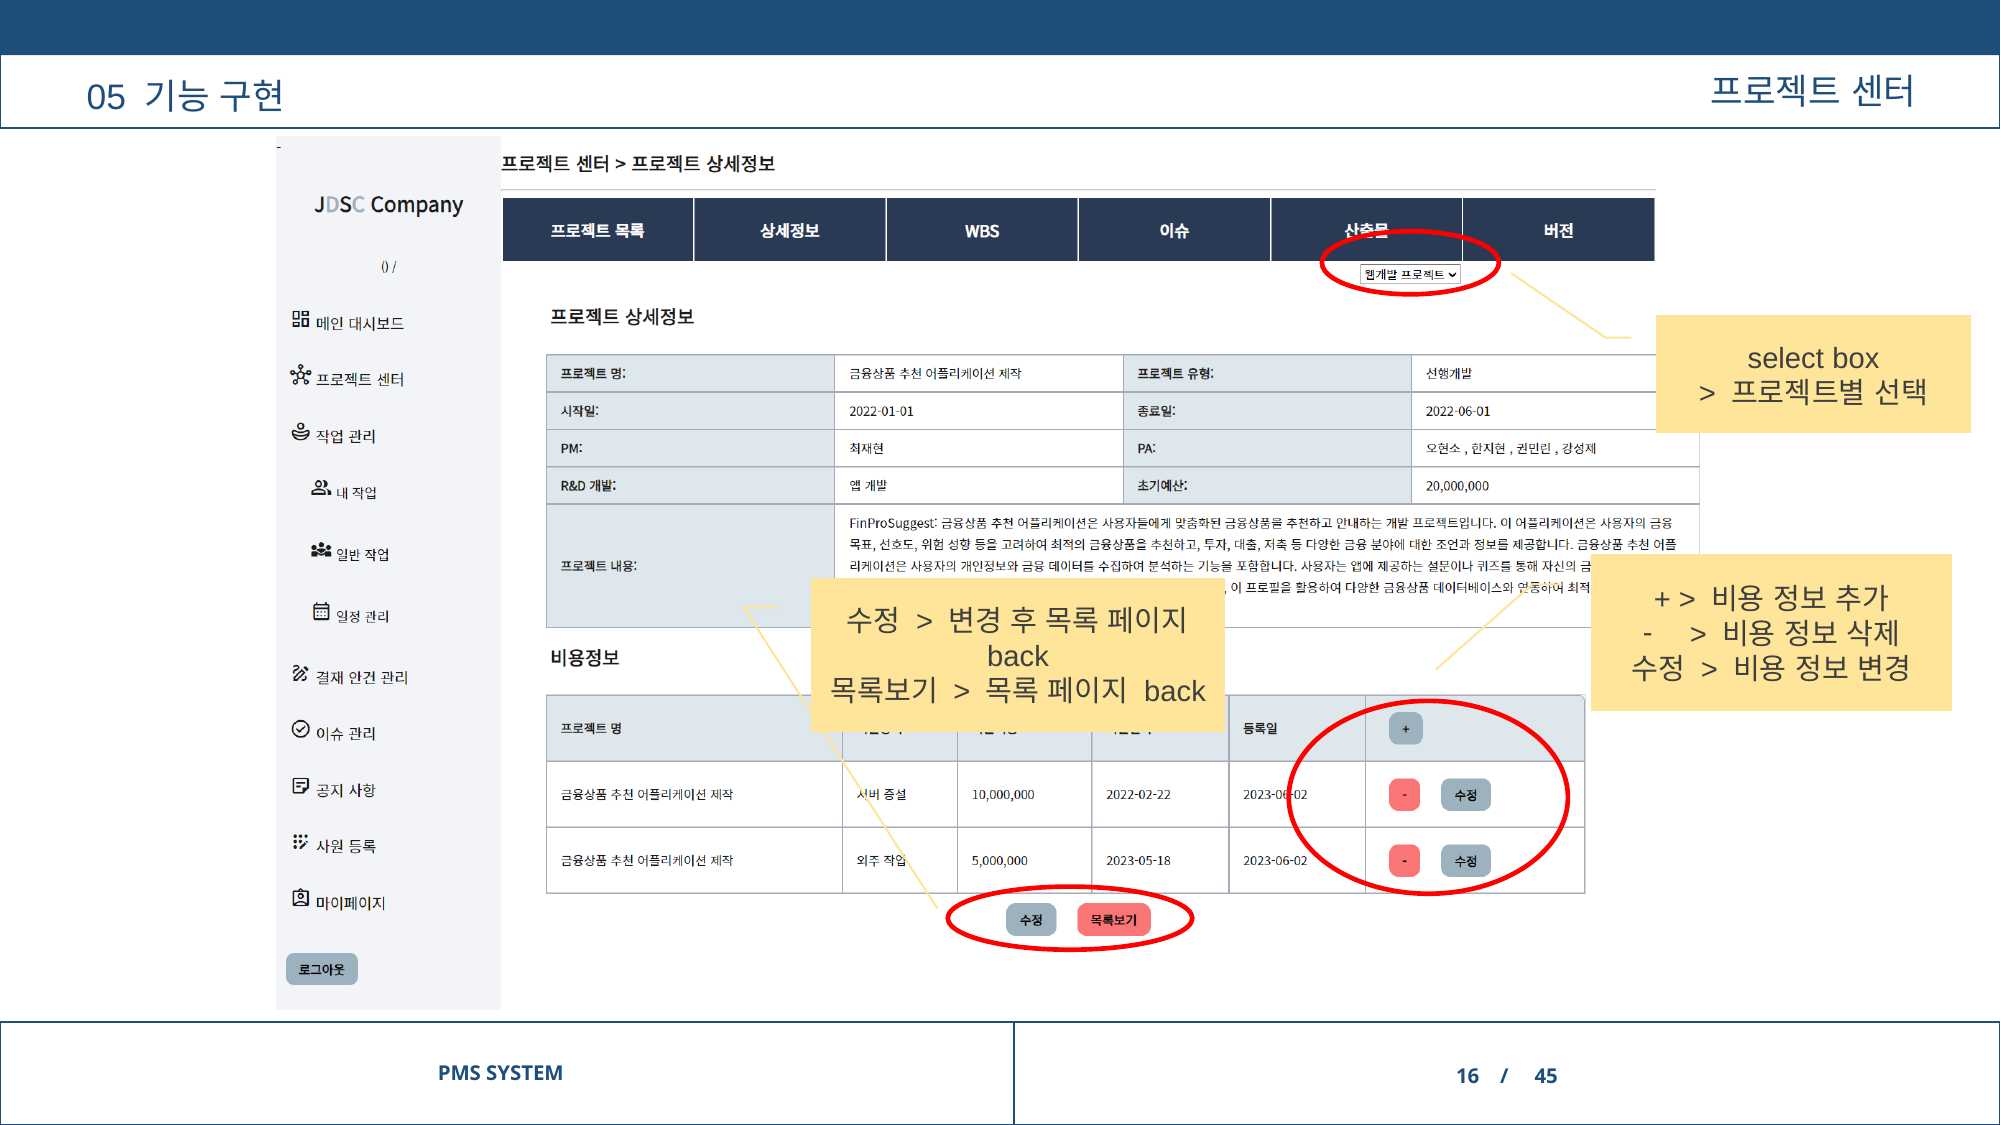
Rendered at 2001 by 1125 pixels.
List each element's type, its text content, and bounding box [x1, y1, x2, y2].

title 프로젝트 센터 [1628, 52, 1999, 120]
text_box [0, 53, 2000, 128]
text_box [1014, 1022, 2000, 1125]
text_box select box > 프로젝트별 선택 [1703, 315, 1970, 433]
text_box 16 / 45 [1148, 1058, 1866, 1096]
text_box [0, 0, 2000, 53]
picture [276, 136, 1700, 1011]
text_box + > 비용 정보 추가 > 비용 정보 삭제 수정 > 비용 정보 변경 [1703, 555, 1952, 711]
text_box 05 기능 구현 [0, 57, 485, 125]
text_box [0, 1022, 1014, 1125]
